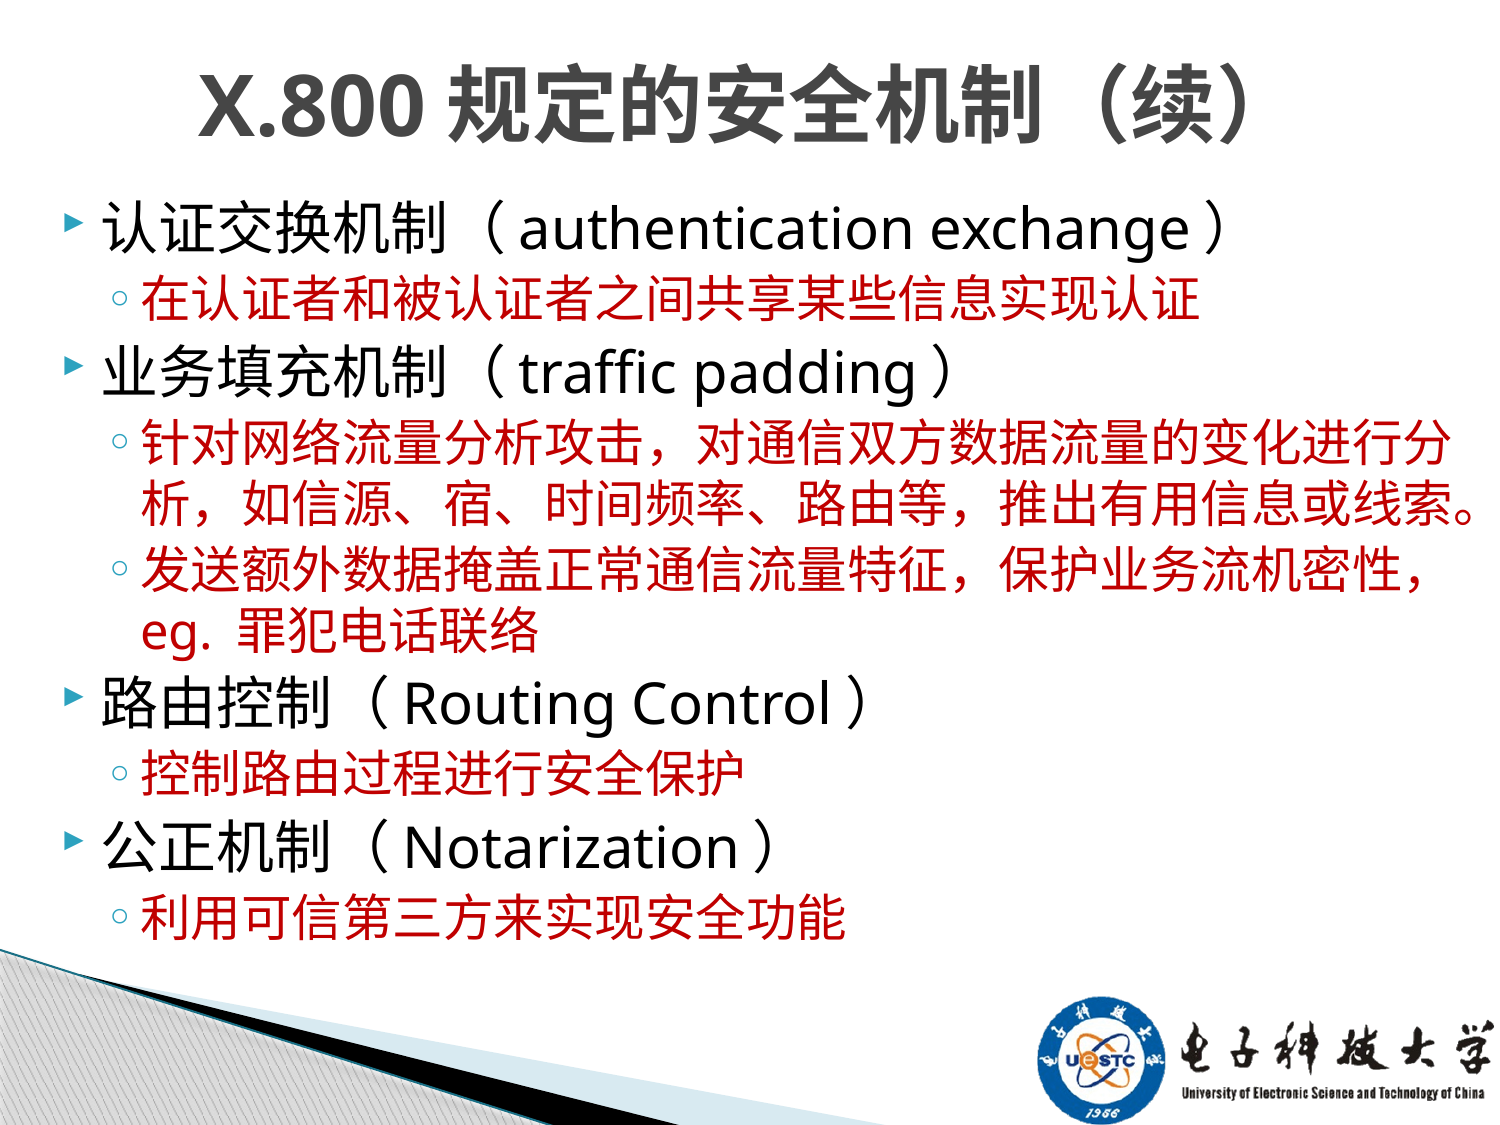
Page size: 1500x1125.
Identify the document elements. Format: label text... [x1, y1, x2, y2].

slide_number 125 [0, 953, 29, 964]
slide_number 125 [213, 1022, 542, 1125]
list 认证交换机制（authentication exchange） 在认证者和被认证者之间共享某些信息实现认证 业务填充机制（traffic padding） 针对网络流量分析攻击，对通信双方数据流量的变化进行分析，如信源、宿、时间频率、路由等，推出有用信息或线索。 发送额外数据掩盖正常通信流量特征，保护业务流机密性，eg. 罪犯电话联络 路由控制（Routing Control） 控制路由过程进行安全保护 公正机制（Notarization） 利用可信第三方来实现安全功能 [29, 184, 1471, 1022]
title X.800规定的安全机制（续） [29, 32, 1471, 173]
picture [1037, 995, 1495, 1125]
